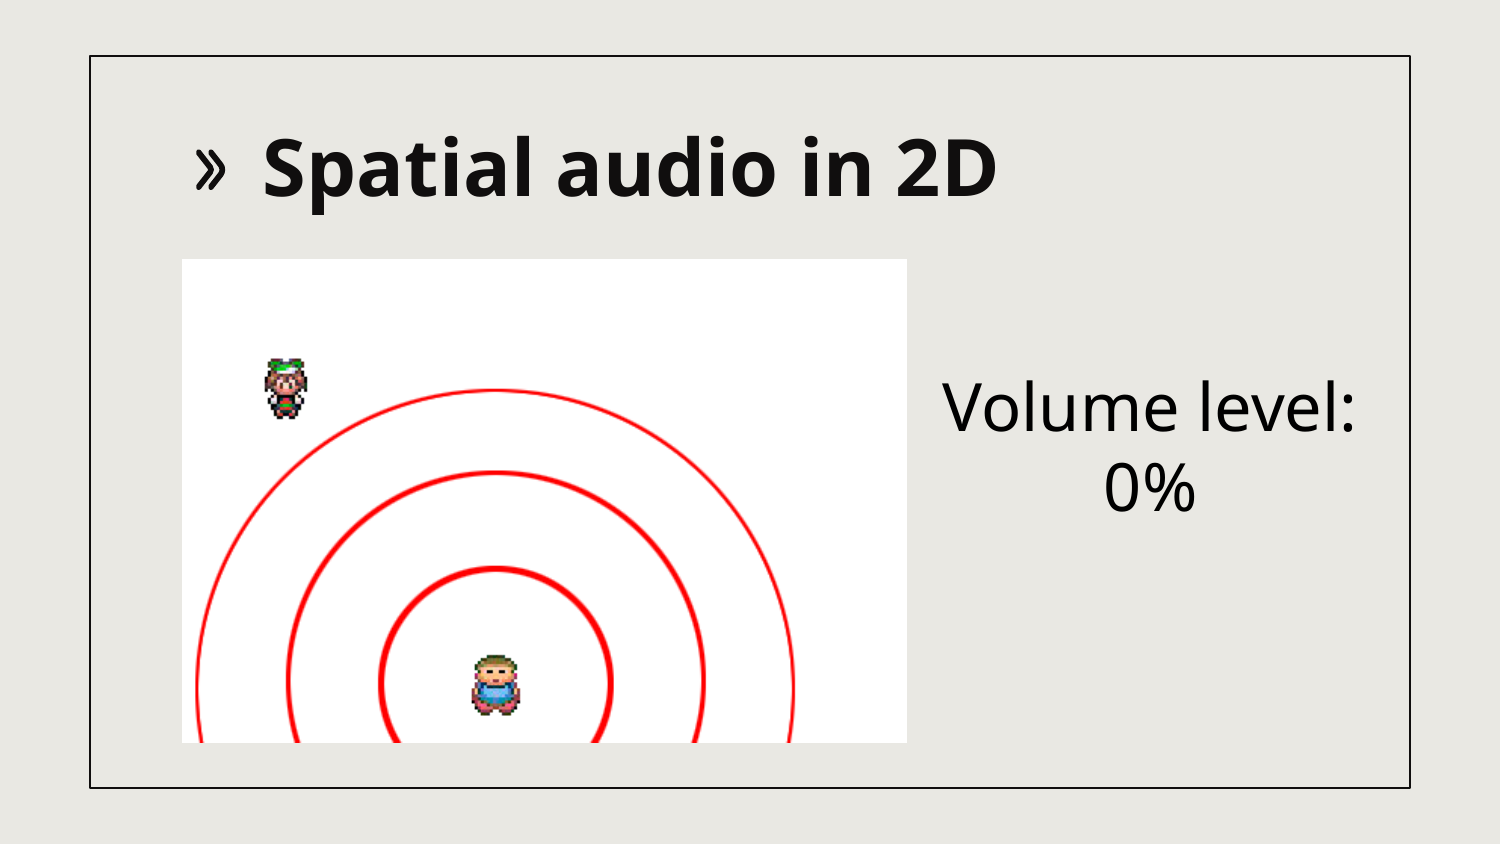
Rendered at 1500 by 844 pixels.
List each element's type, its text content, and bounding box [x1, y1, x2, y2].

title Spatial audio in 2D [247, 113, 1291, 217]
text_box Volume level: 0% [914, 349, 1387, 540]
picture [181, 259, 907, 744]
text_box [197, 150, 225, 189]
